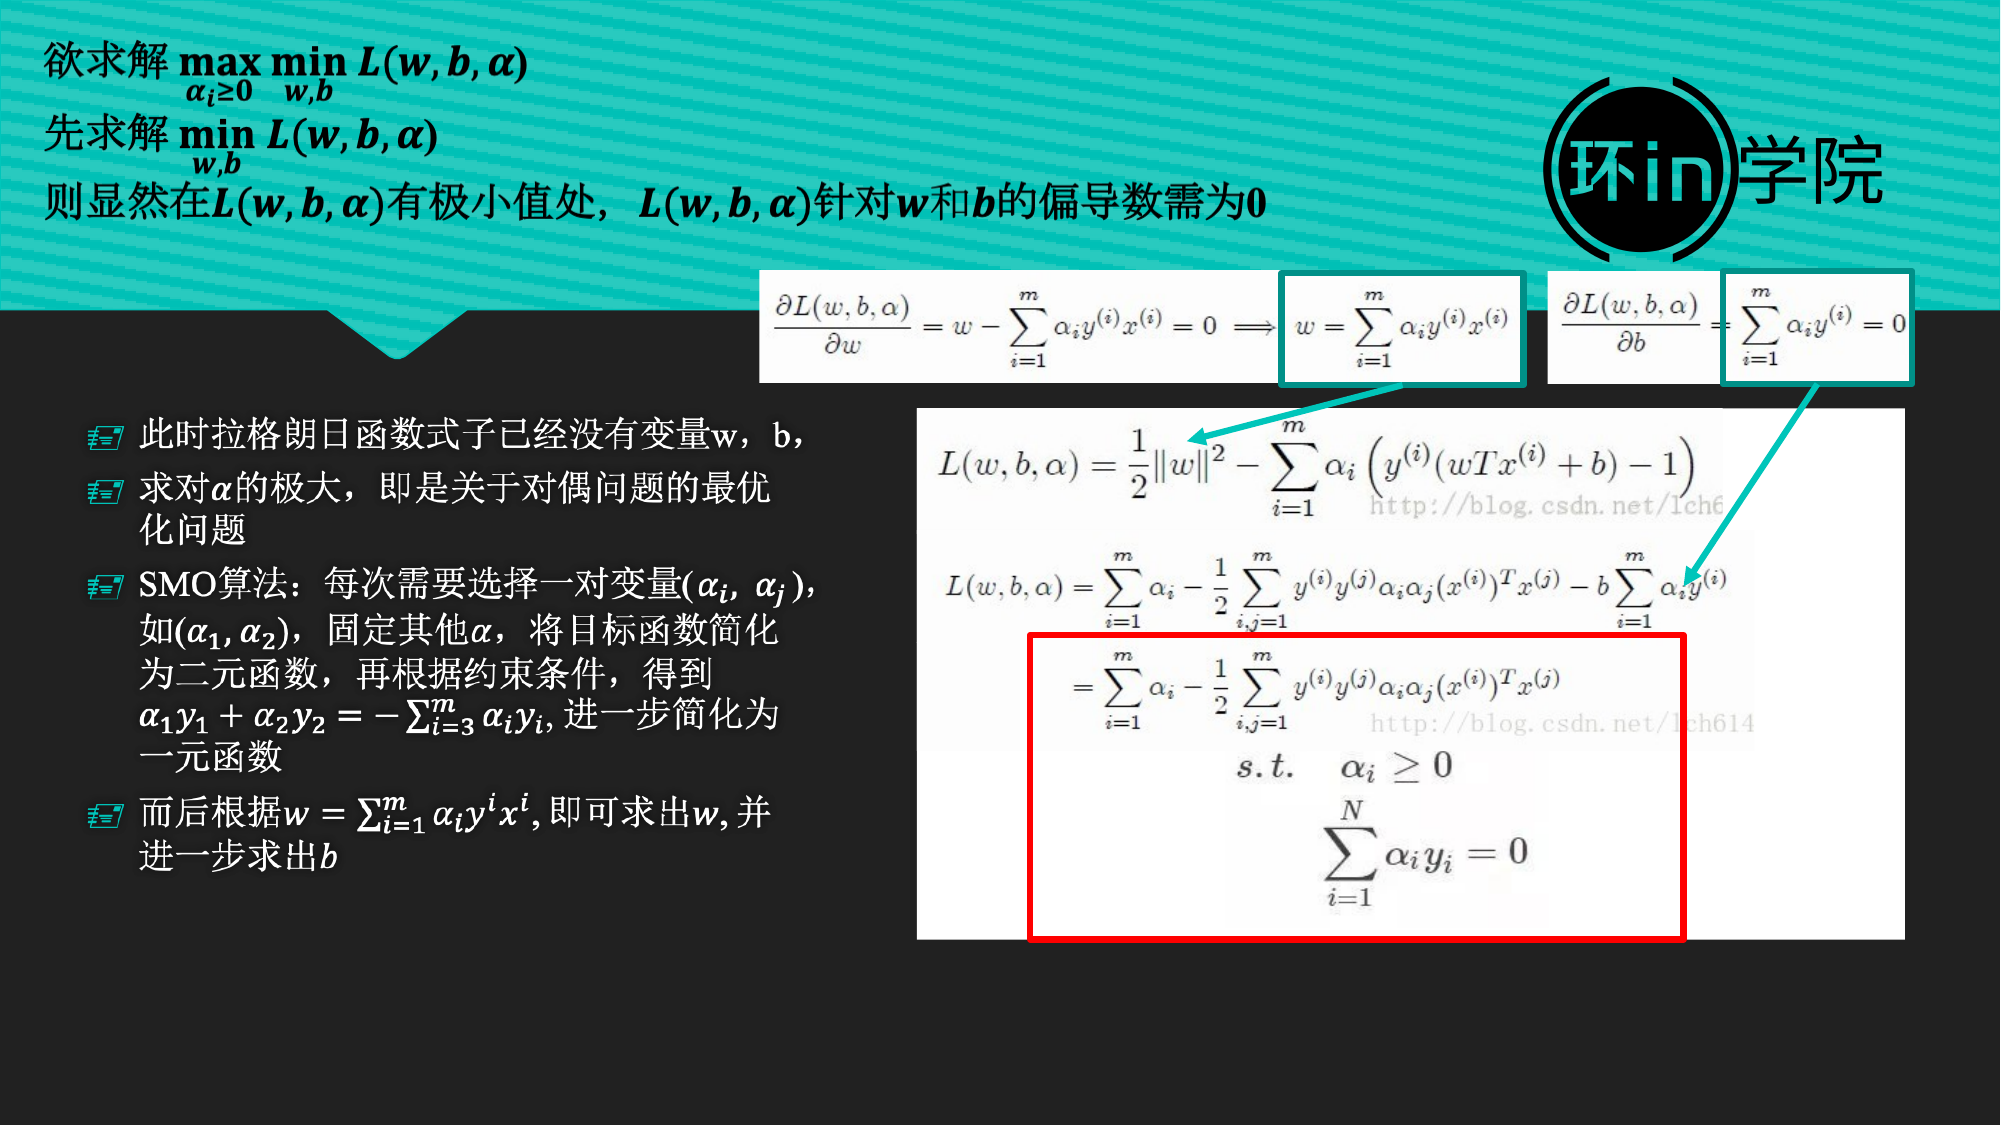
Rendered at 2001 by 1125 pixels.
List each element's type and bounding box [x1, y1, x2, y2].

text_box [61, 382, 869, 951]
text_box [1683, 383, 1818, 587]
text_box [28, 26, 1393, 235]
text_box [1684, 408, 1905, 940]
text_box [1030, 759, 1684, 940]
text_box [916, 758, 1030, 940]
text_box [1186, 384, 1403, 442]
picture [1, 0, 1999, 385]
picture [916, 408, 1755, 929]
